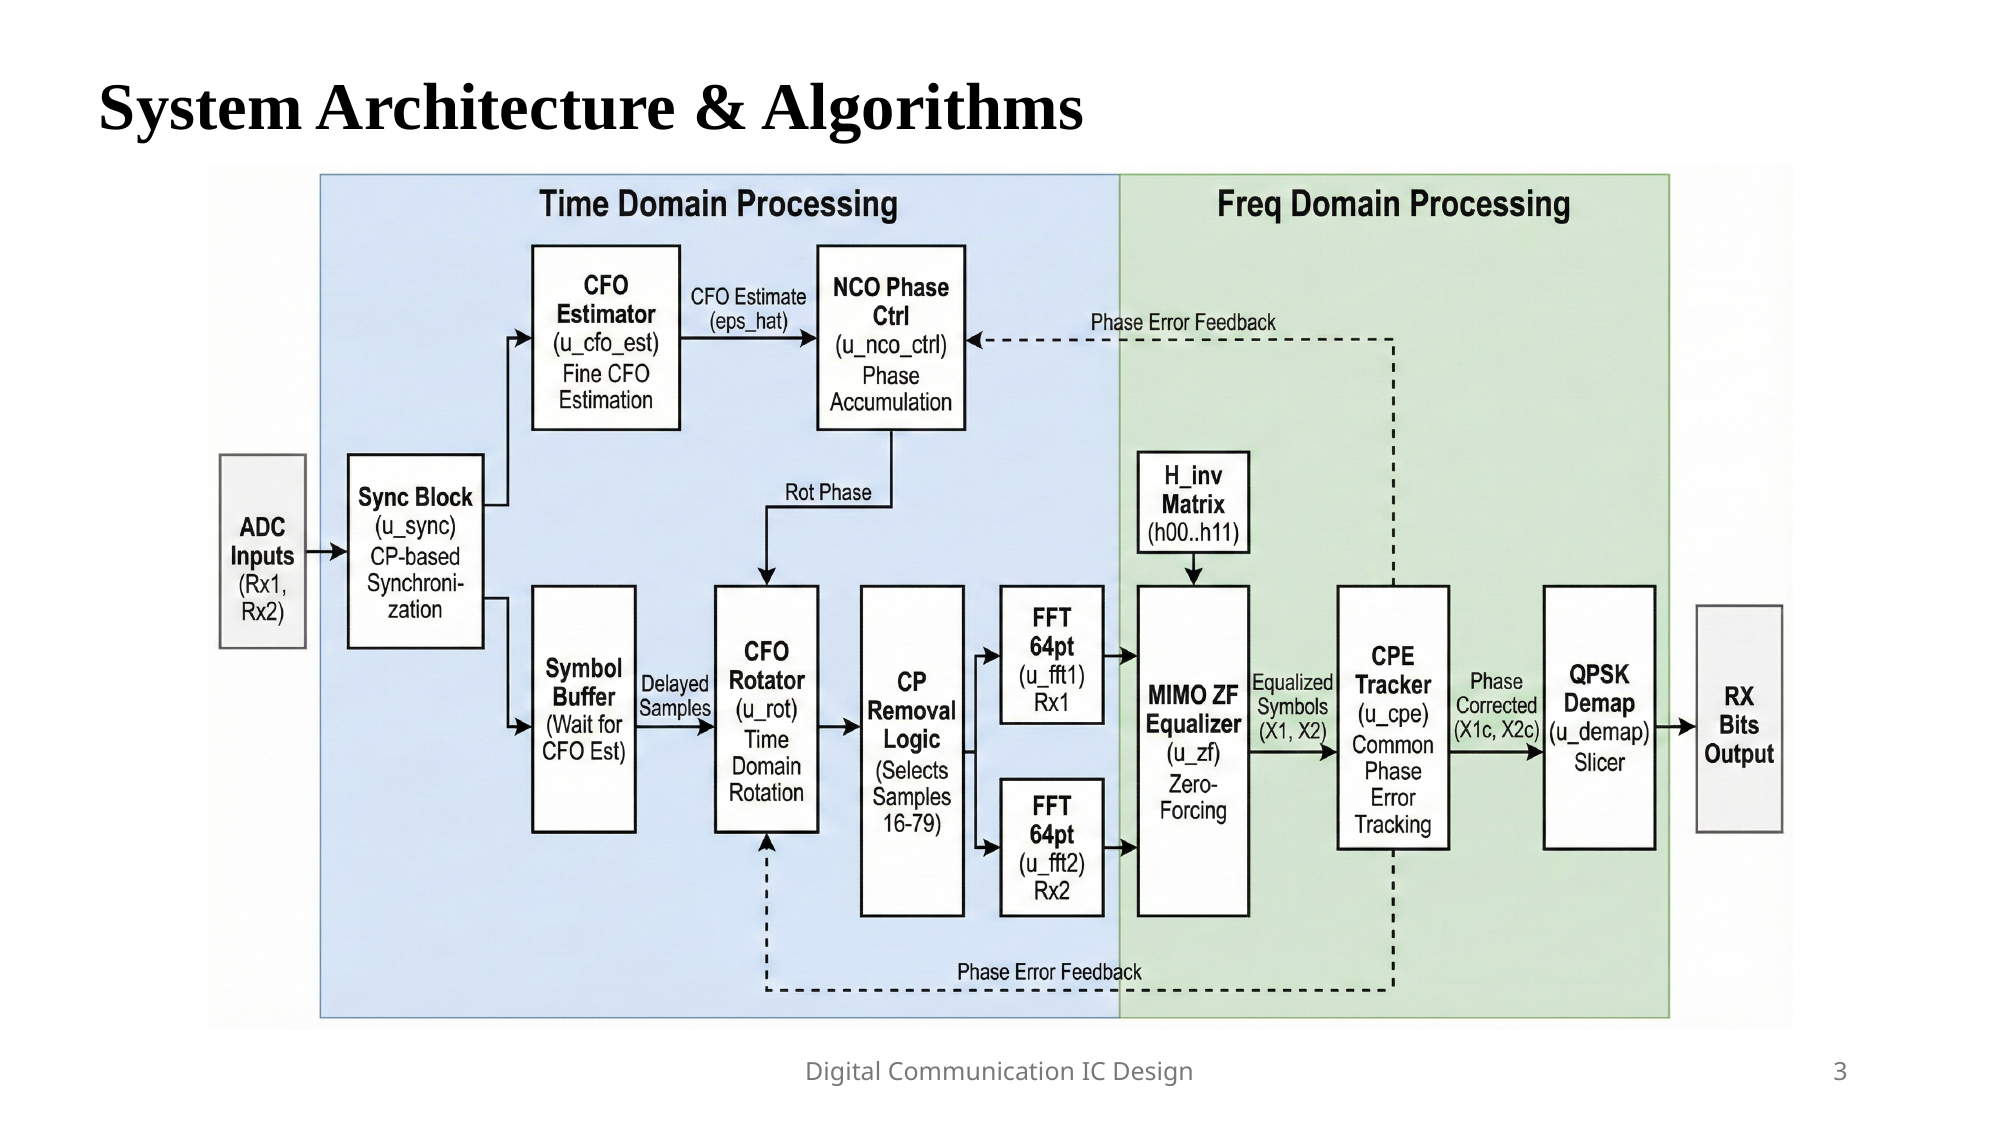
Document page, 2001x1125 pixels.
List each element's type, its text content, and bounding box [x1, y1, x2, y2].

slide_number 3 [1412, 1042, 1863, 1103]
picture [207, 164, 1793, 1030]
footer Digital Communication IC Design [662, 1042, 1338, 1103]
text_box System Architecture & Algorithms [84, 55, 1711, 150]
